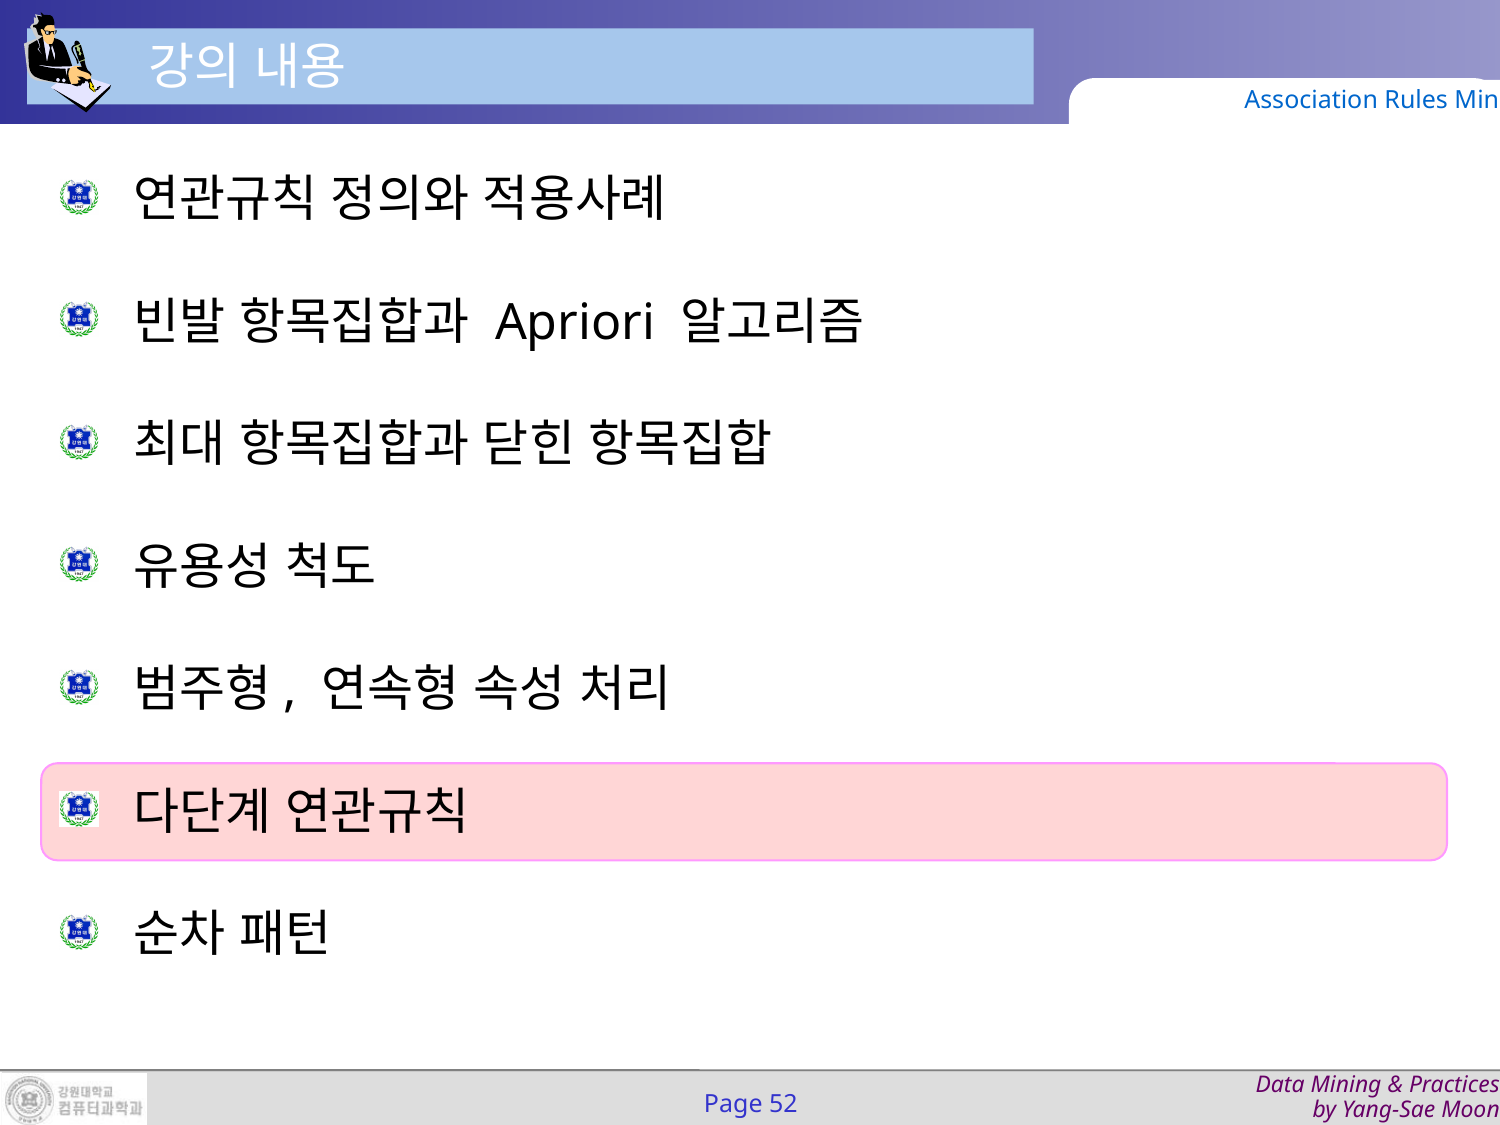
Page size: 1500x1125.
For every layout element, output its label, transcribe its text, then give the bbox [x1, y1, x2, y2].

text_box Association Rules Mining [1142, 78, 1500, 120]
slide_number Page 52 [682, 1079, 819, 1124]
text_box 연관규칙 정의와 적용사례 빈발 항목집합과 Apriori 알고리즘 최대 항목집합과 닫힌 항목집합 유용성 척도 범주형, 연속형 속성 처리 다단계 연관규칙 순차 패턴 [53, 160, 1459, 968]
text_box 강의 내용 [133, 26, 880, 102]
picture [59, 301, 99, 337]
picture [59, 424, 99, 460]
picture [59, 546, 99, 582]
picture [59, 914, 99, 950]
picture [59, 791, 99, 827]
text_box [41, 763, 53, 860]
picture [59, 179, 99, 215]
picture [59, 669, 99, 705]
picture [2, 1073, 147, 1125]
